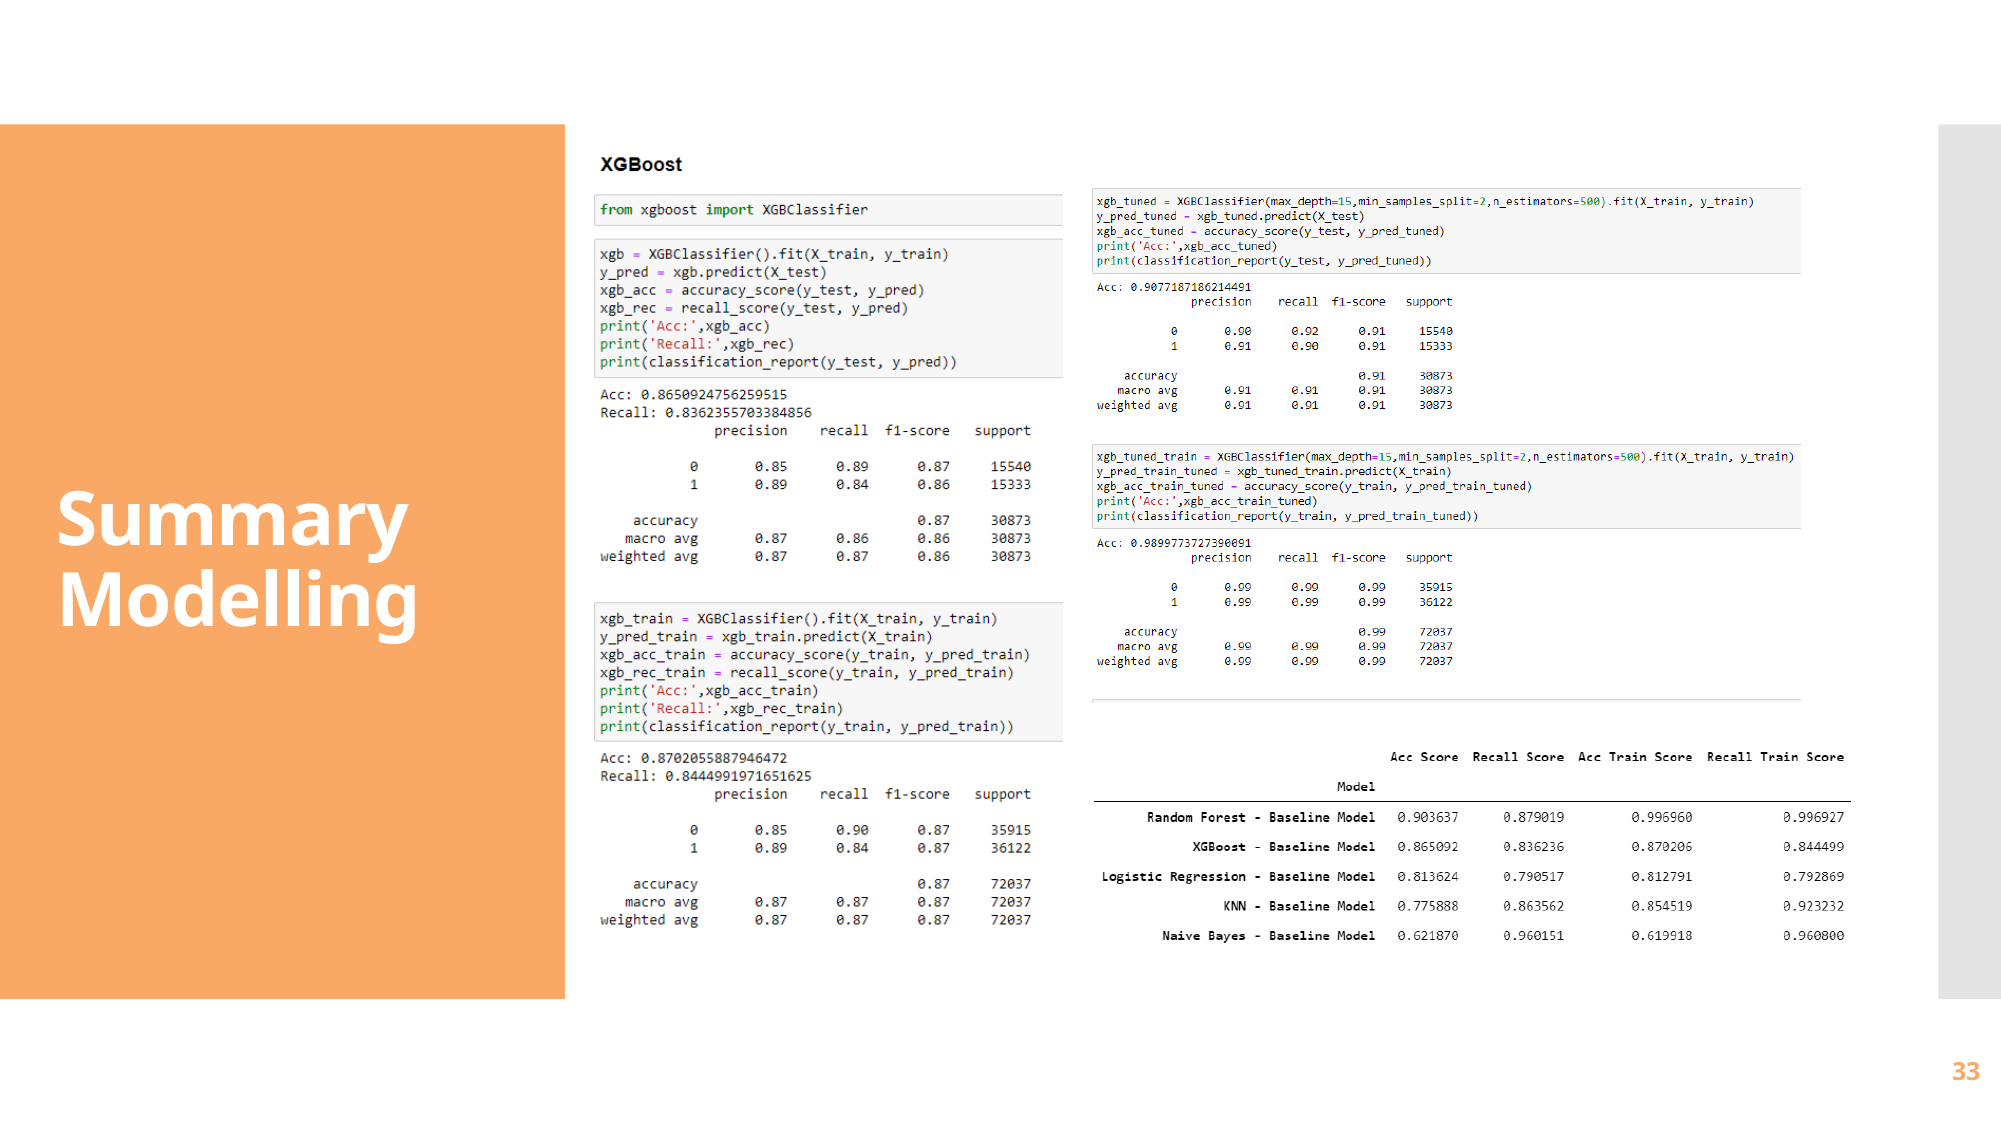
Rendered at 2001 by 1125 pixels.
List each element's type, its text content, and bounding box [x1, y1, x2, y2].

slide_number 33 [1744, 1042, 1996, 1103]
picture [591, 151, 1064, 934]
picture [1087, 184, 1801, 704]
title Summary Modelling [41, 184, 525, 940]
picture [1079, 734, 1871, 961]
